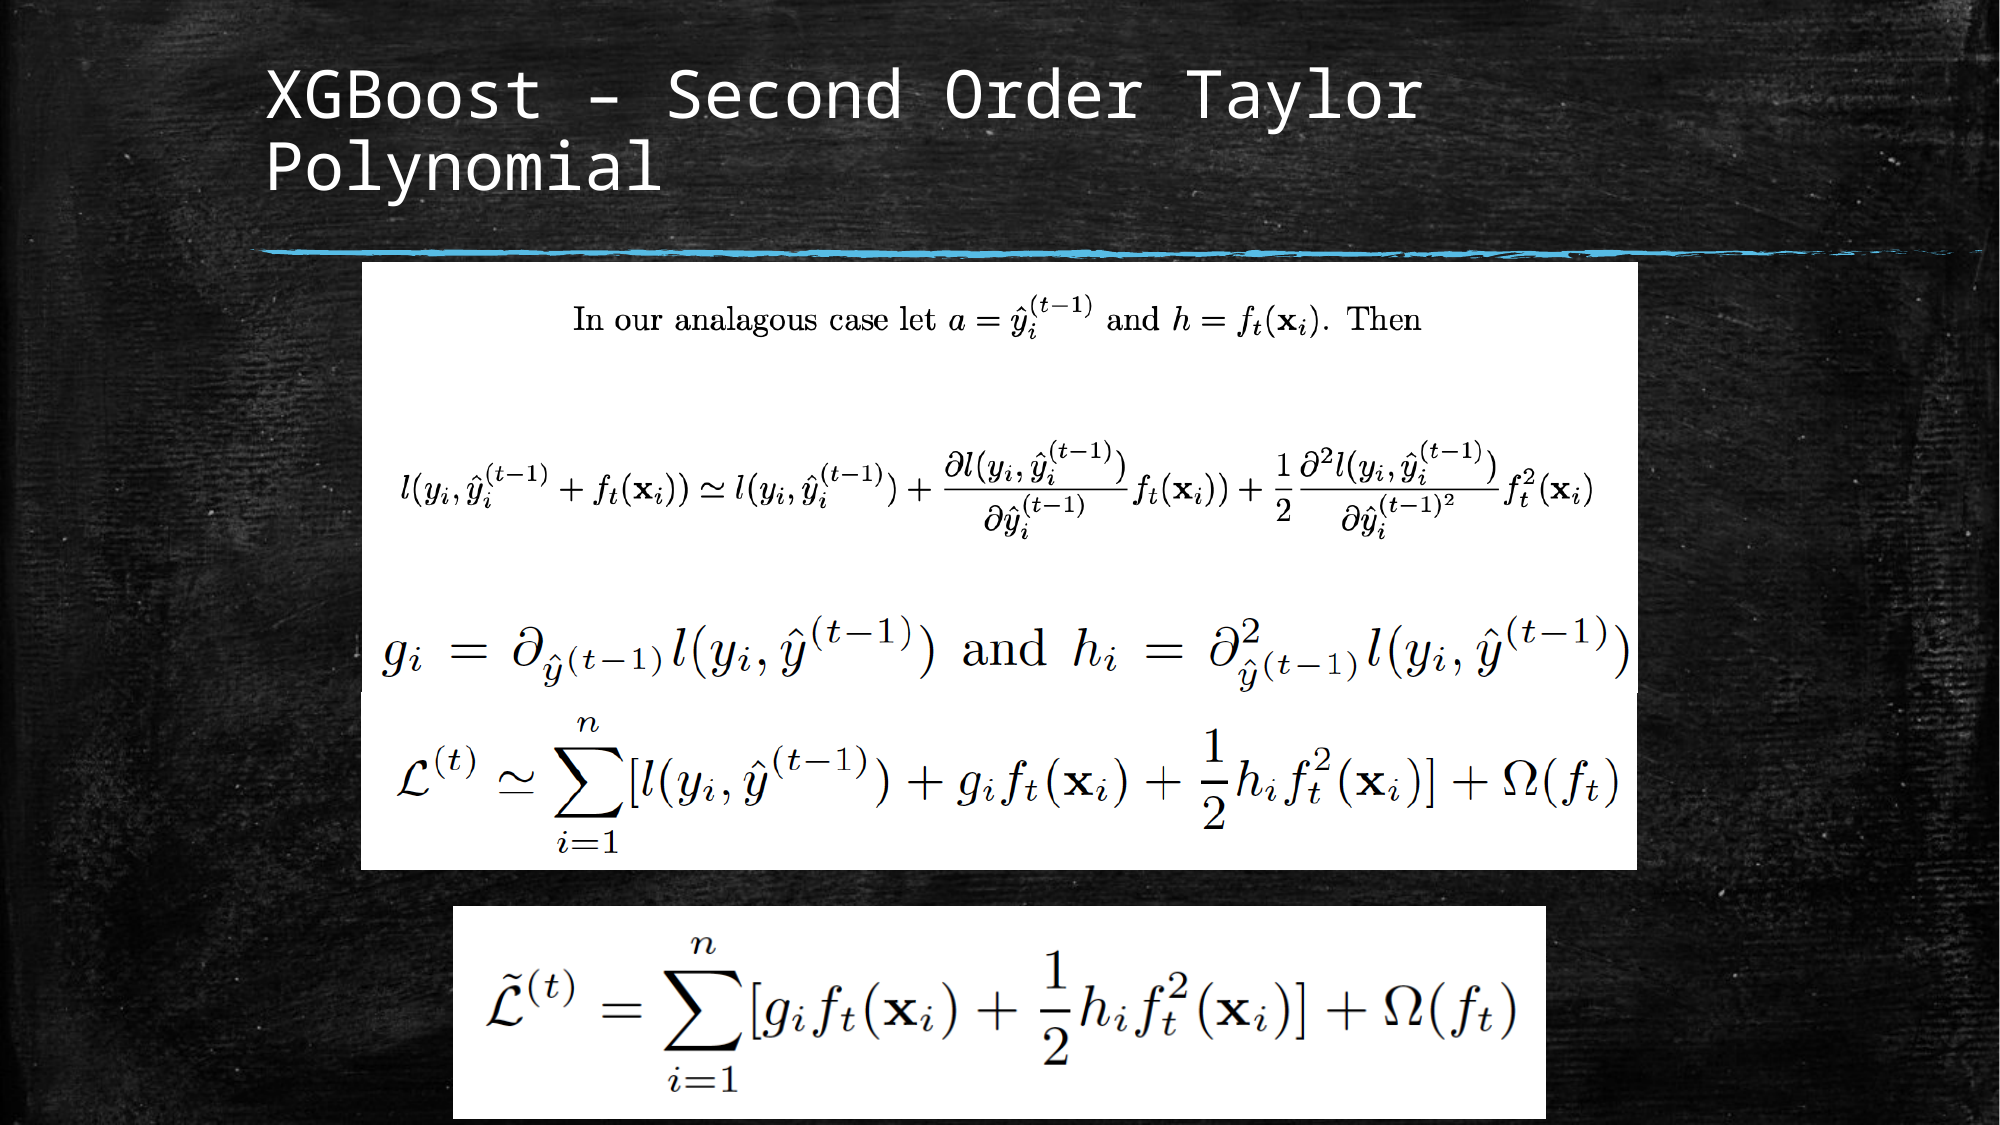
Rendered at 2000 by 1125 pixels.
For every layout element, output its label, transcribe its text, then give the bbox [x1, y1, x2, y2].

picture [361, 262, 1638, 870]
title XGBoost – Second Order Taylor Polynomial [249, 45, 1750, 213]
picture [453, 906, 1546, 1119]
